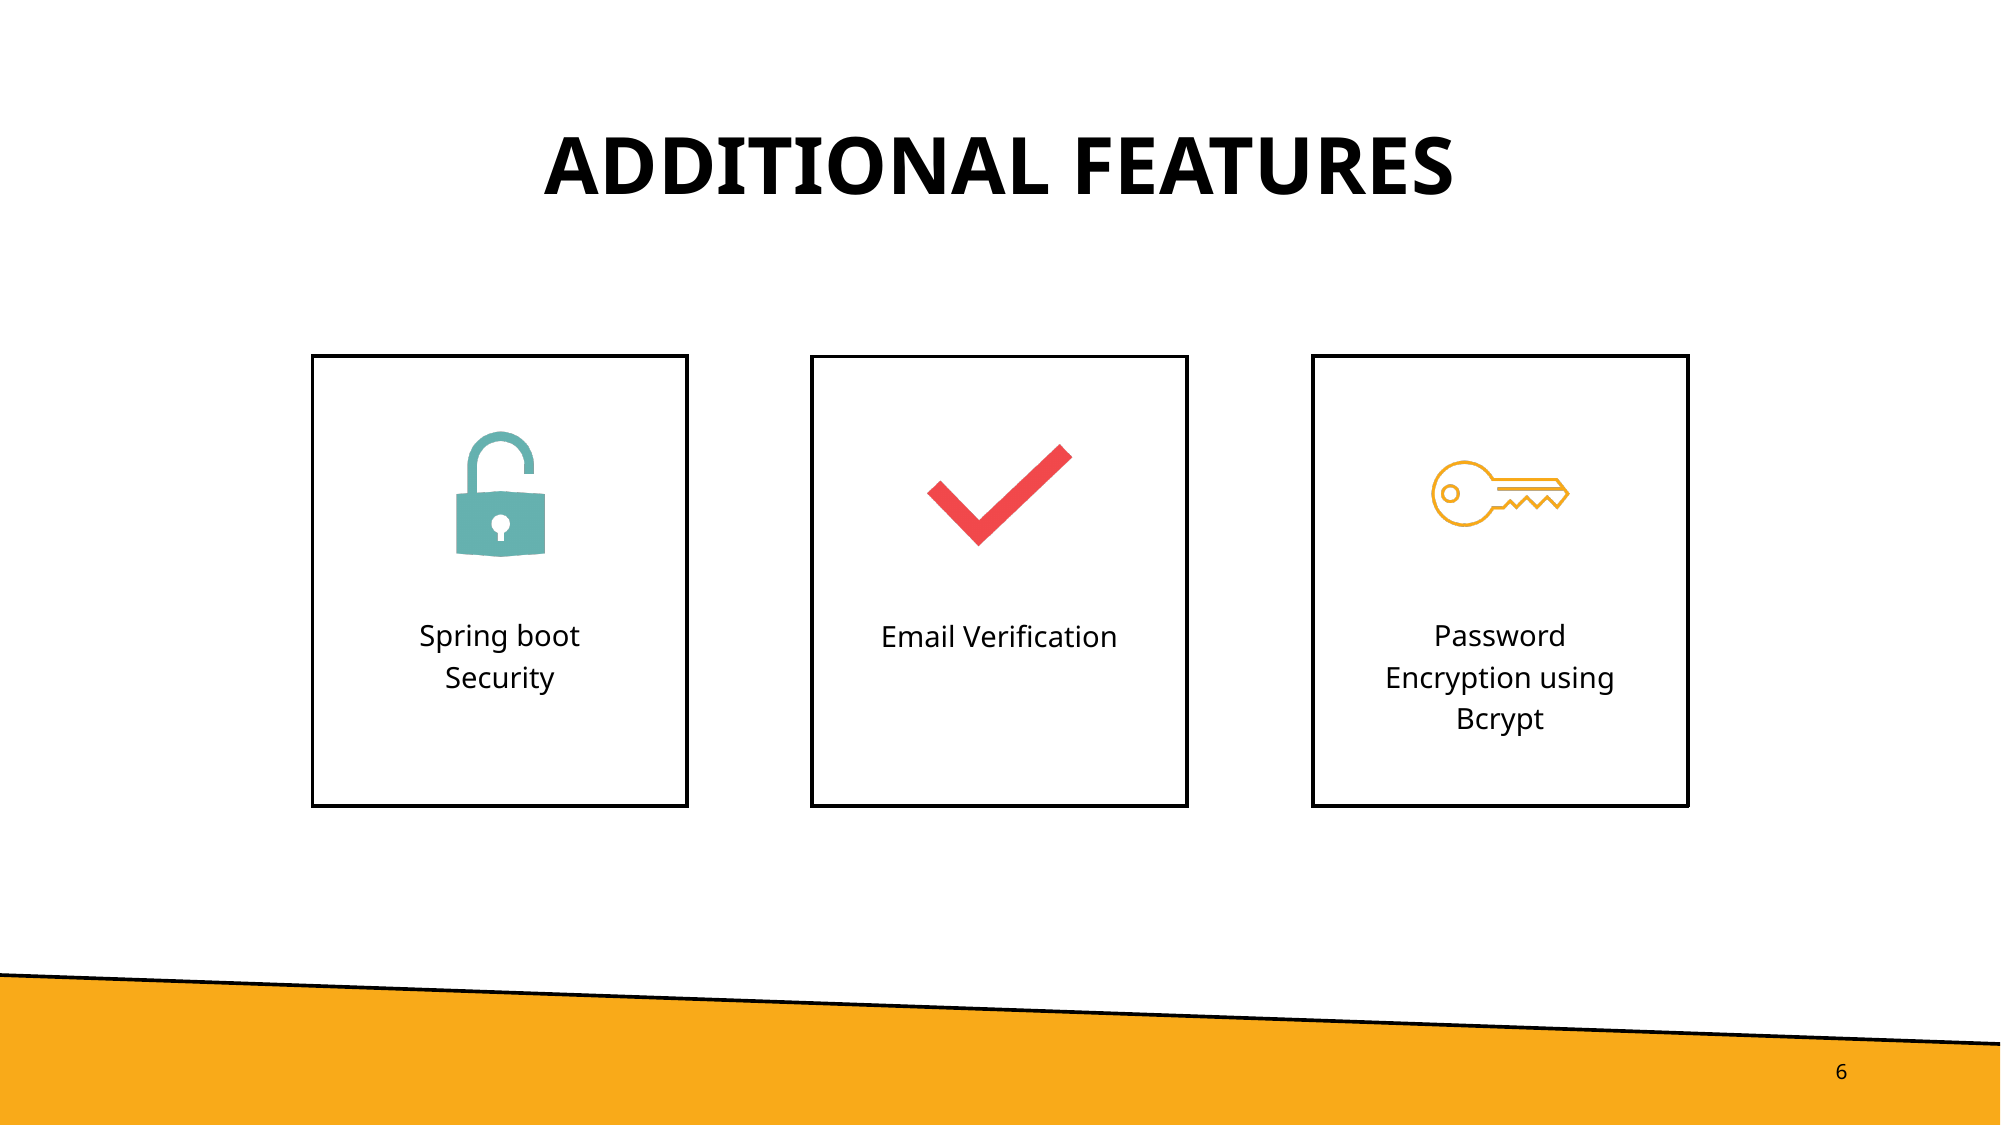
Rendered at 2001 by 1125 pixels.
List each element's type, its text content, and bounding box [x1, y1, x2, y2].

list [1425, 418, 1576, 569]
slide_number 6 [1412, 1042, 1863, 1103]
title Additional Features [137, 59, 1863, 278]
text_box [1311, 355, 1688, 807]
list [924, 419, 1075, 570]
text_box [311, 355, 688, 807]
text_box [811, 355, 1188, 807]
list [425, 419, 576, 570]
